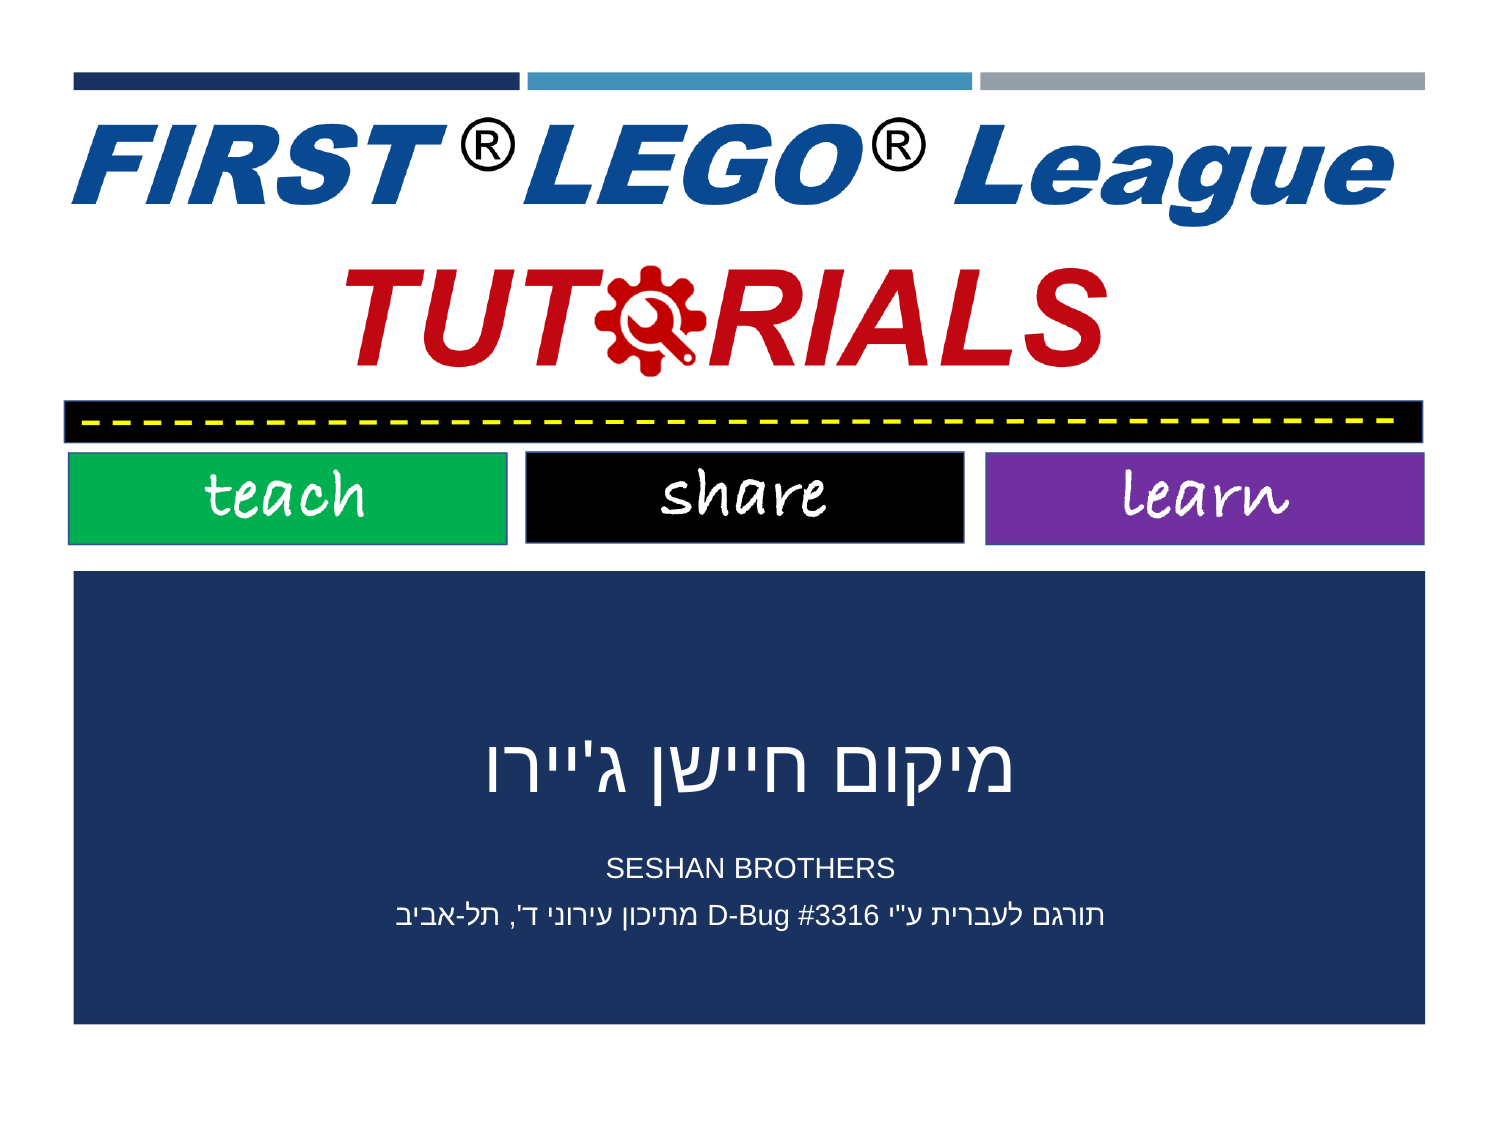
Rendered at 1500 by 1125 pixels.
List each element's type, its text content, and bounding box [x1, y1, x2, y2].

picture [54, 92, 1448, 571]
subtitle SESHAN BROTHERS תורגם לעברית ע"י D-Bug #3316 מתיכון עירוני ד', תל-אביב [95, 849, 1406, 946]
title מיקום חיישן ג'יירו [95, 645, 1406, 816]
